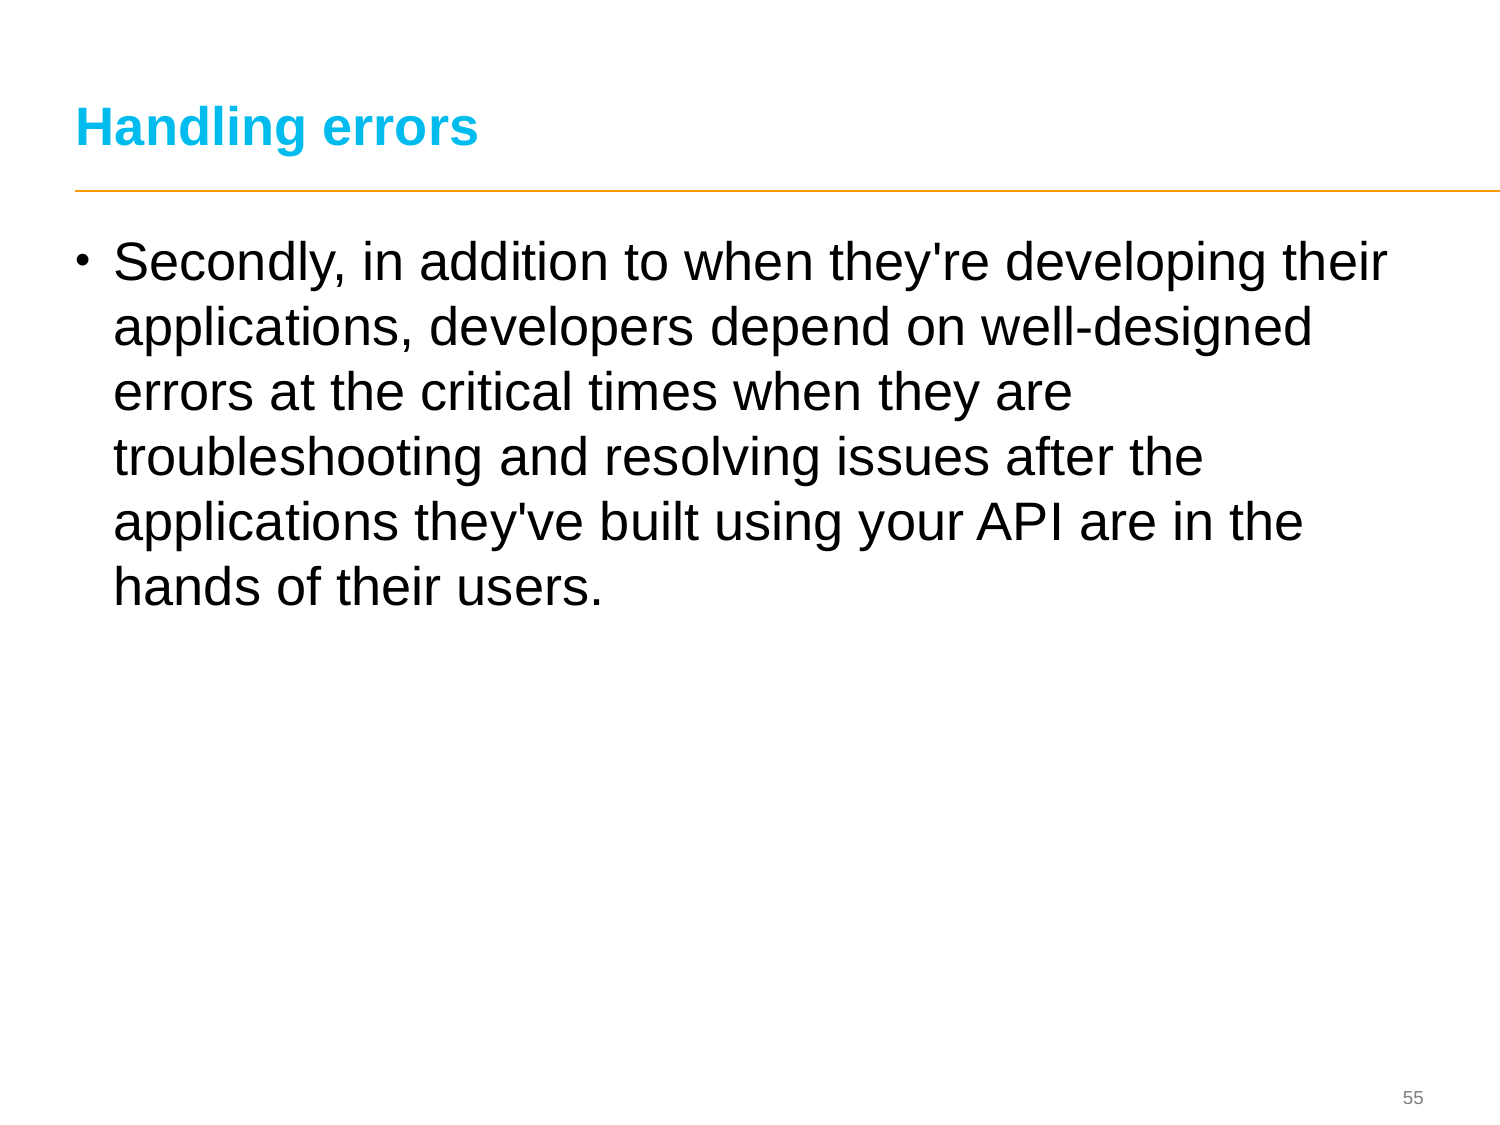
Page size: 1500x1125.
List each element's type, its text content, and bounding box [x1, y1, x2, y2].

title Handling errors [75, 27, 1422, 157]
list Secondly, in addition to when they're developing their applications, developers depend on well-designed errors at the critical times when they are troubleshooting and resolving issues after the applications they've built using your API are in the hands of their users. [75, 226, 1425, 1018]
